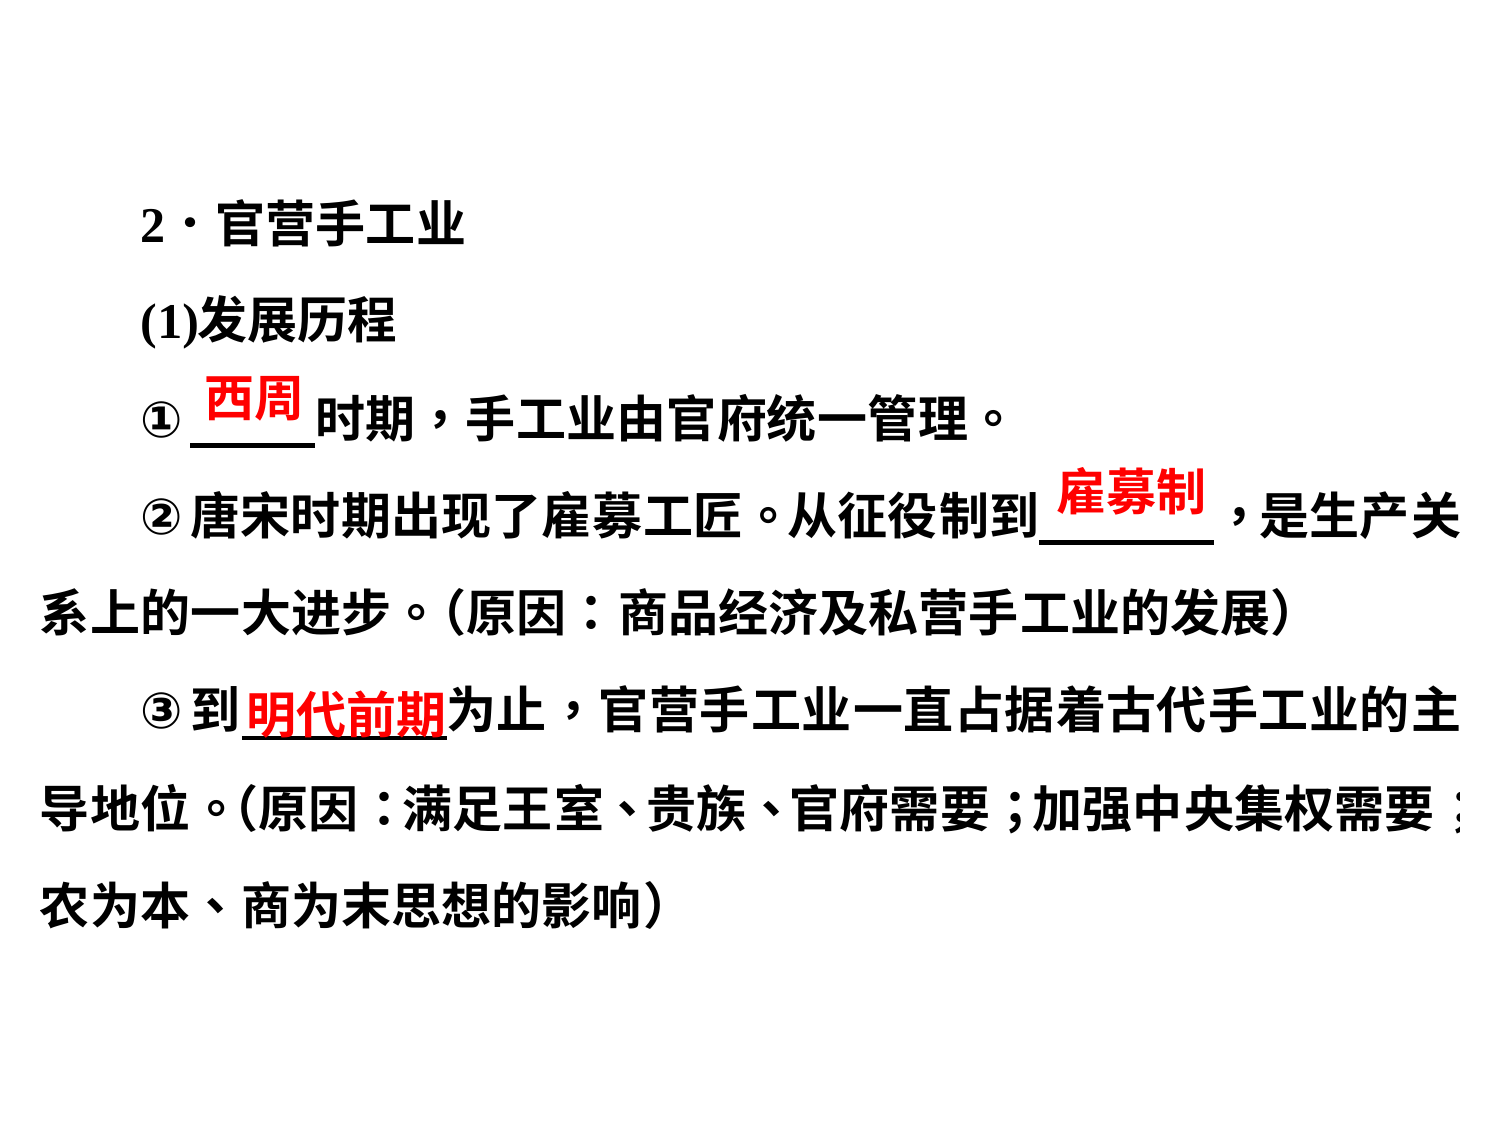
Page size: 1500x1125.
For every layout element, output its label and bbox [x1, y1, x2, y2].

text_box [40, 191, 1460, 973]
